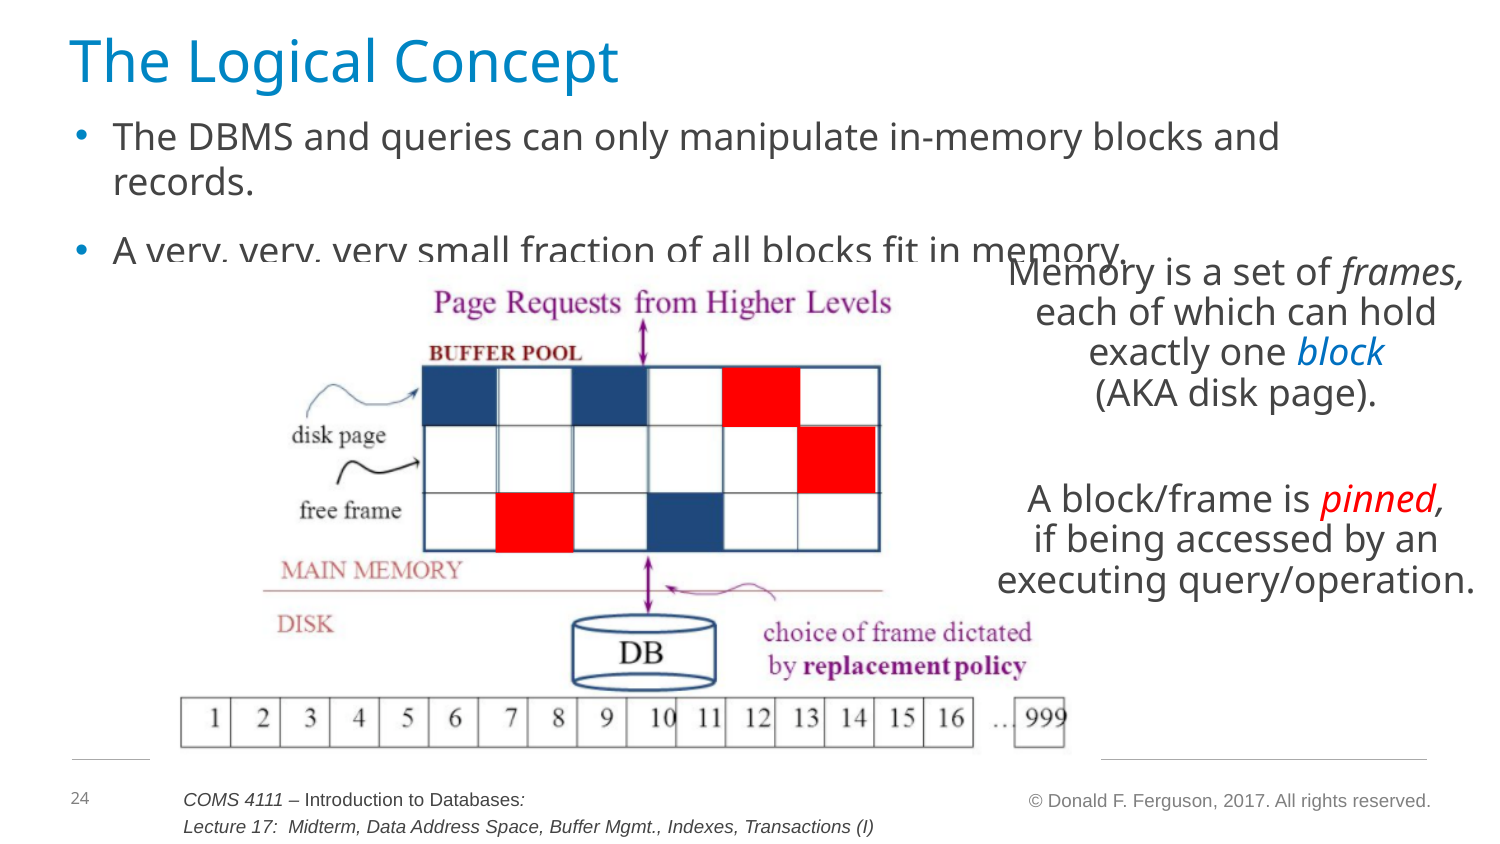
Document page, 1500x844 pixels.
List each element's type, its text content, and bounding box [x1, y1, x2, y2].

picture [149, 261, 1101, 761]
list The DBMS and queries can only manipulate in-memory blocks and records. A very, very, very small fraction of all blocks fit in memory. [74, 112, 1432, 274]
title The Logical Concept [69, 31, 1429, 96]
text_box Memory is a set of frames, each of which can hold exactly one block (AKA disk page). A block/frame is pinned, if being accessed by an executing query/operation. [1161, 245, 1312, 396]
